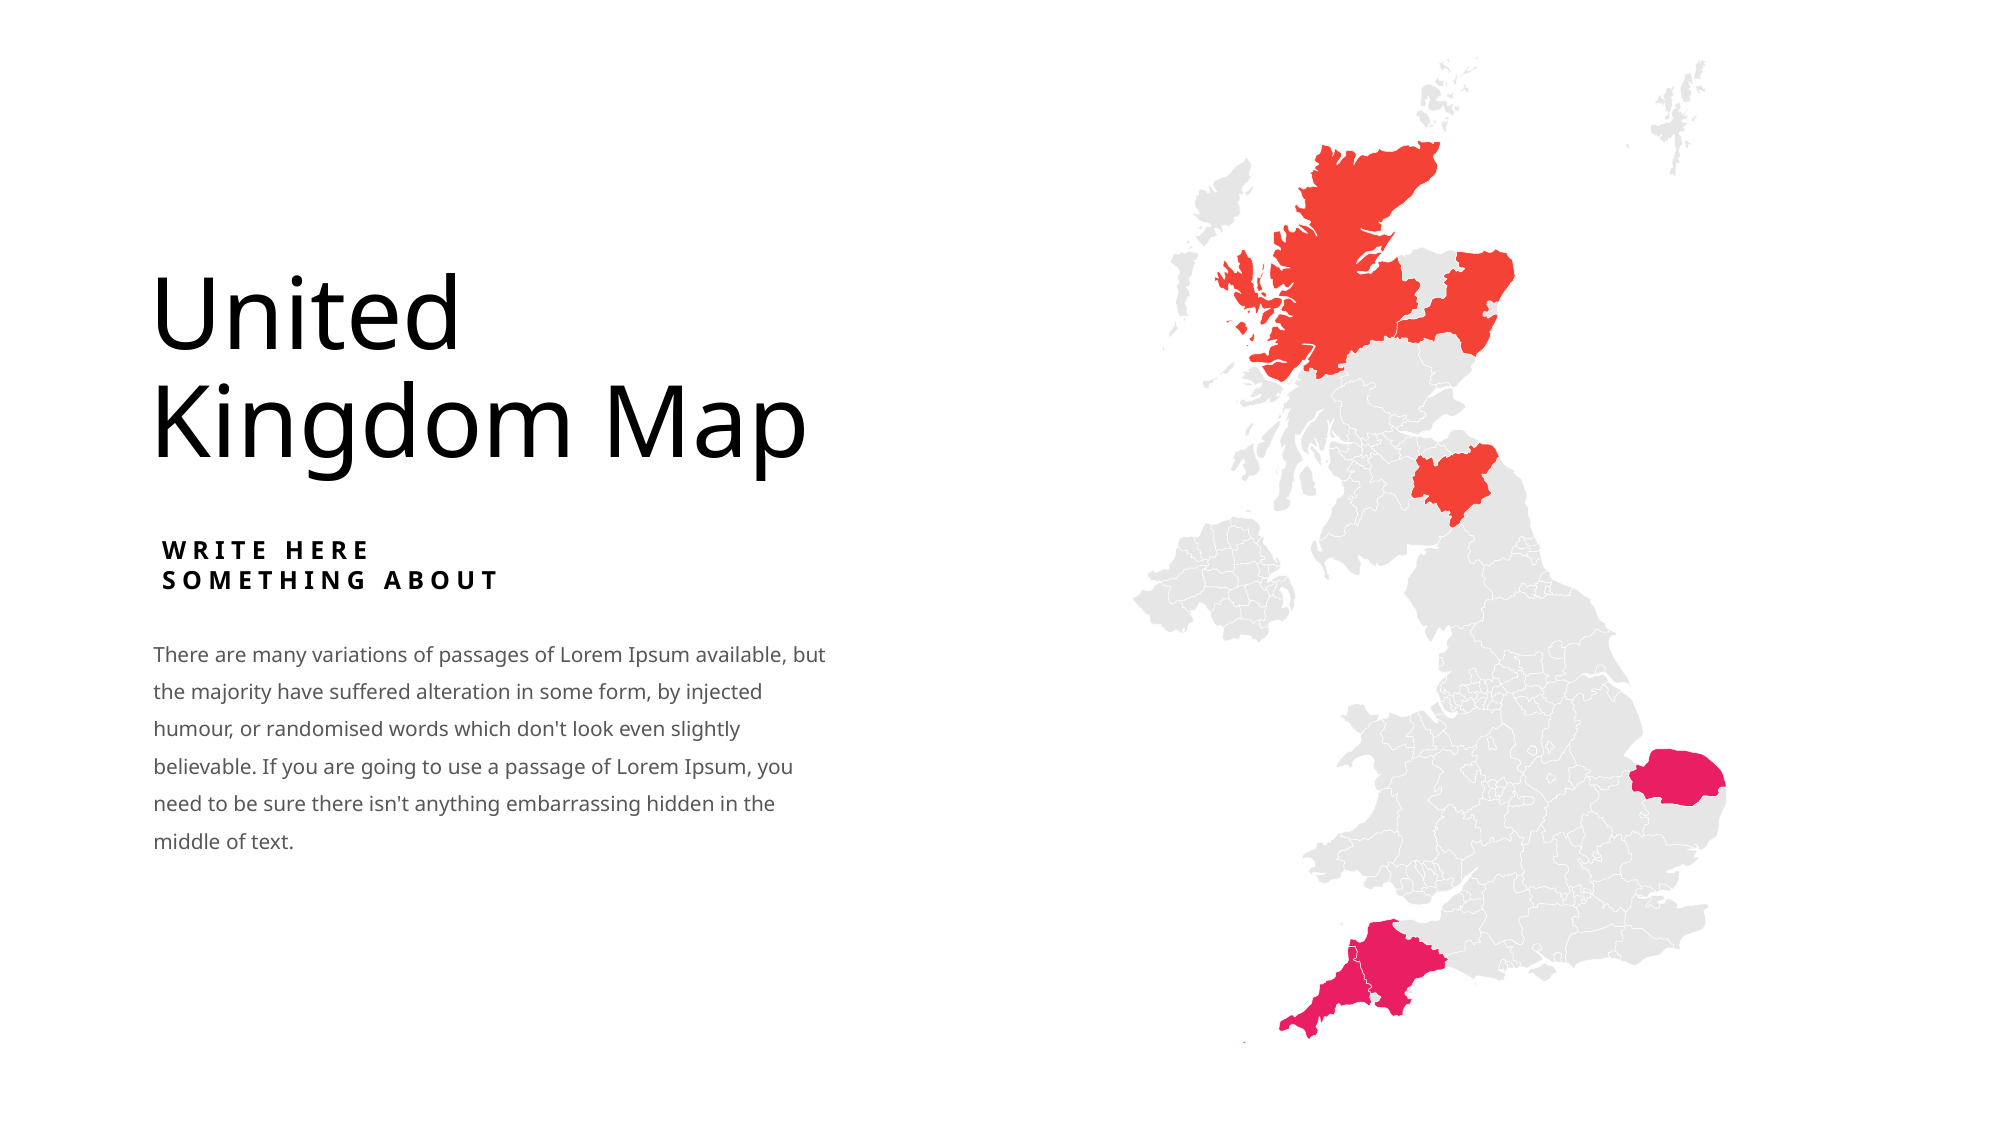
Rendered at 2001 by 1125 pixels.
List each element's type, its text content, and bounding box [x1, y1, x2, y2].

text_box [1131, 55, 1727, 1044]
text_box United Kingdom Map [149, 256, 1075, 499]
text_box WRITE HERE SOMETHING ABOUT [161, 527, 497, 602]
text_box There are many variations of passages of Lorem Ipsum available, but the majority have suffered alteration in some form, by injected humour, or randomised words which don't look even slightly believable. If you are going to use a passage of Lorem Ipsum, you need to be sure there isn't anything embarrassing hidden in the middle of text. [153, 621, 832, 861]
